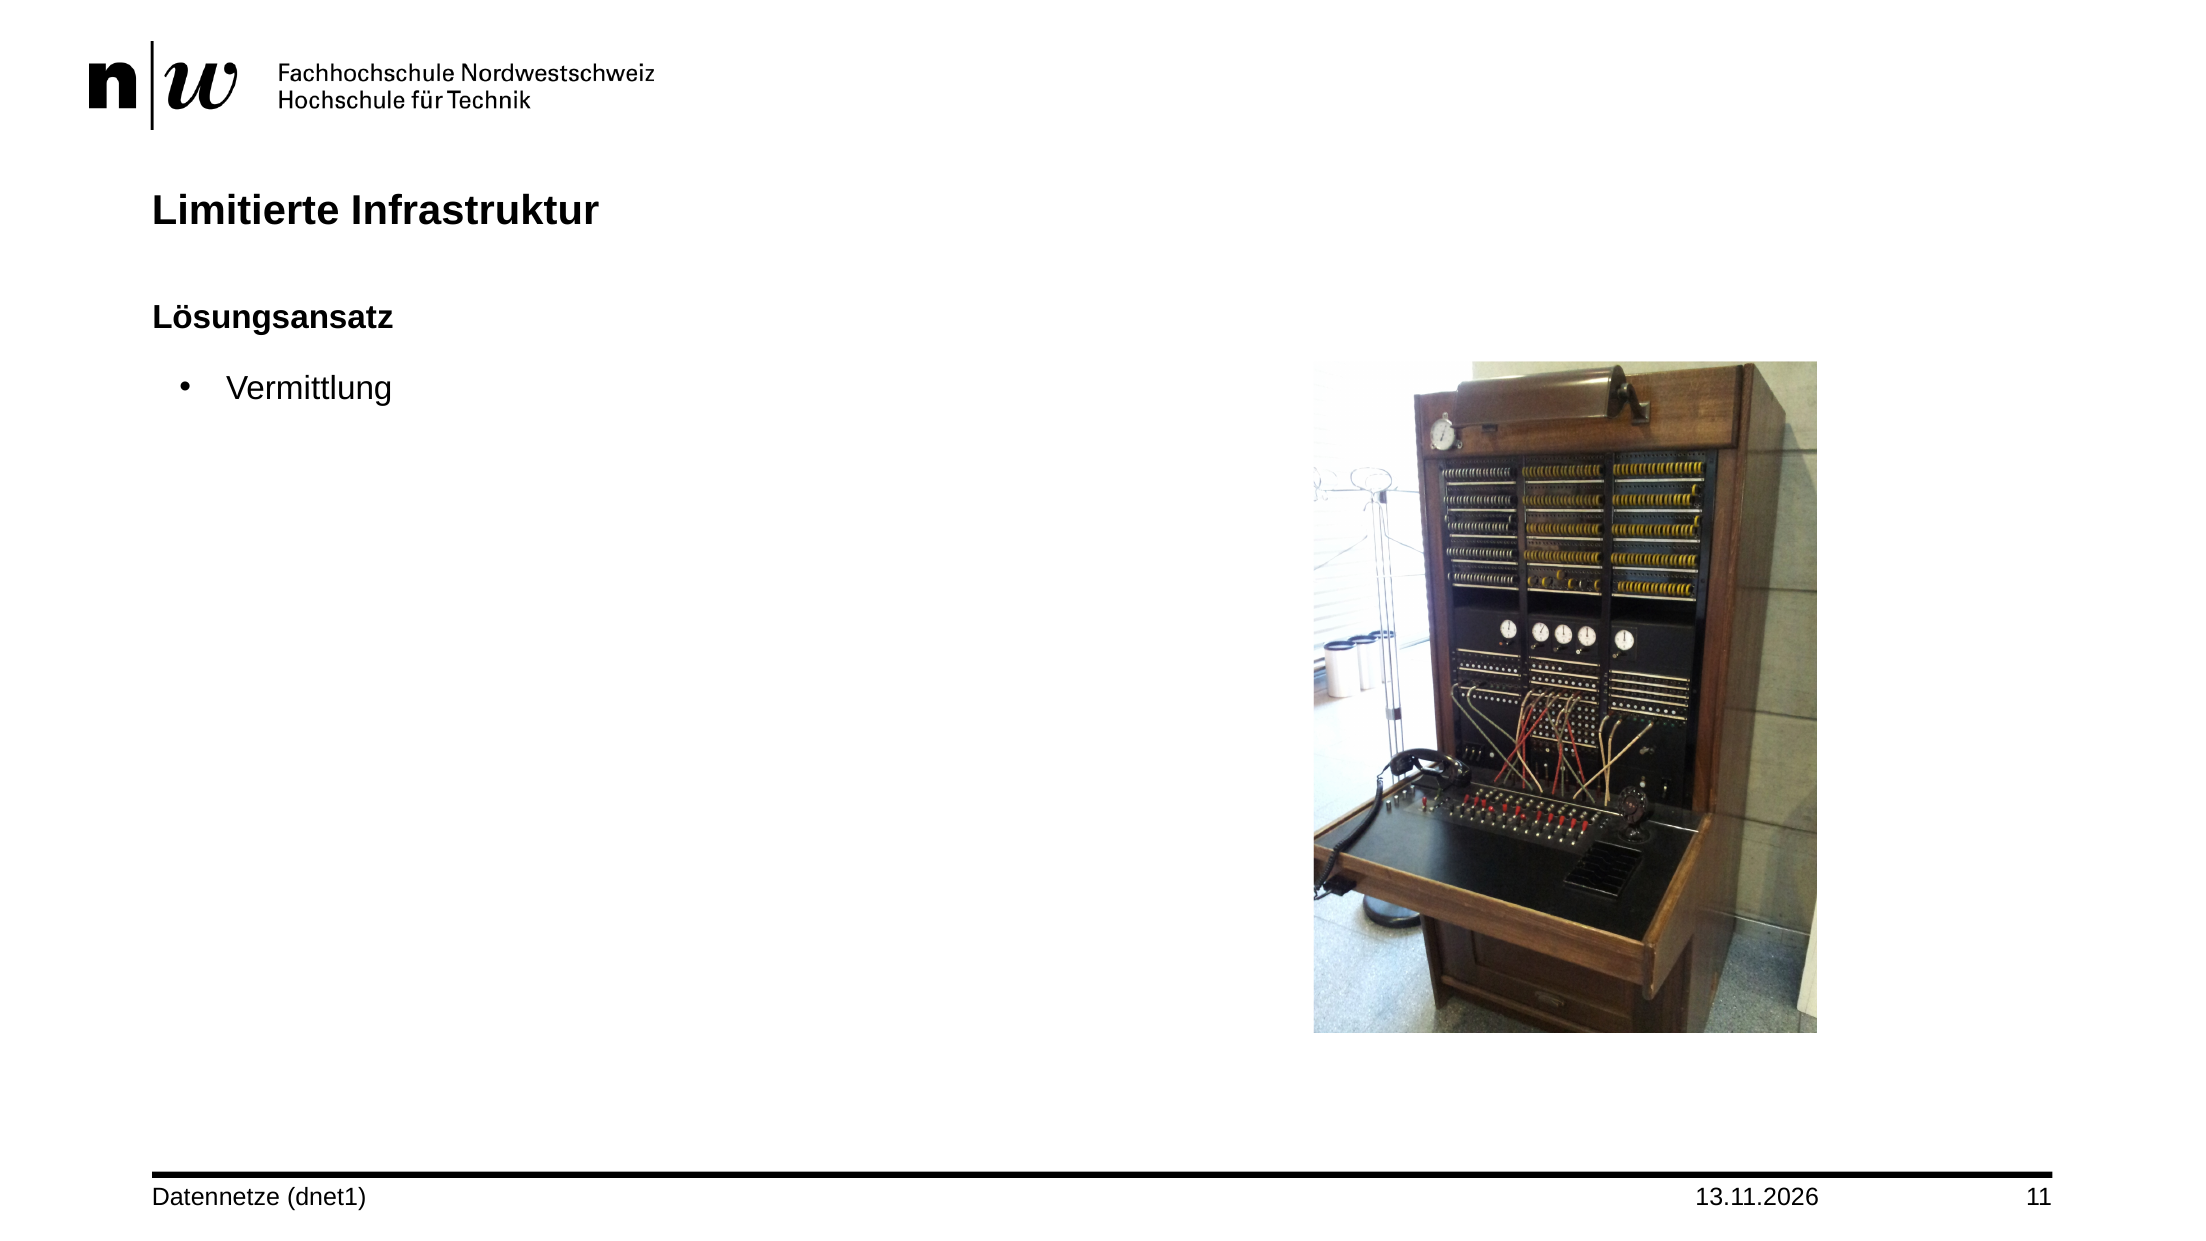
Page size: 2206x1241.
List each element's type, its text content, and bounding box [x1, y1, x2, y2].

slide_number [1696, 1180, 1873, 1211]
text_box Lösungsansatz Vermittlung [152, 289, 2053, 1093]
title Limitierte Infrastruktur [151, 183, 2052, 243]
picture [1229, 362, 1901, 1032]
slide_number 11 [1873, 1180, 2052, 1211]
picture [89, 41, 654, 130]
footer Datennetze (dnet1) [151, 1180, 1696, 1211]
